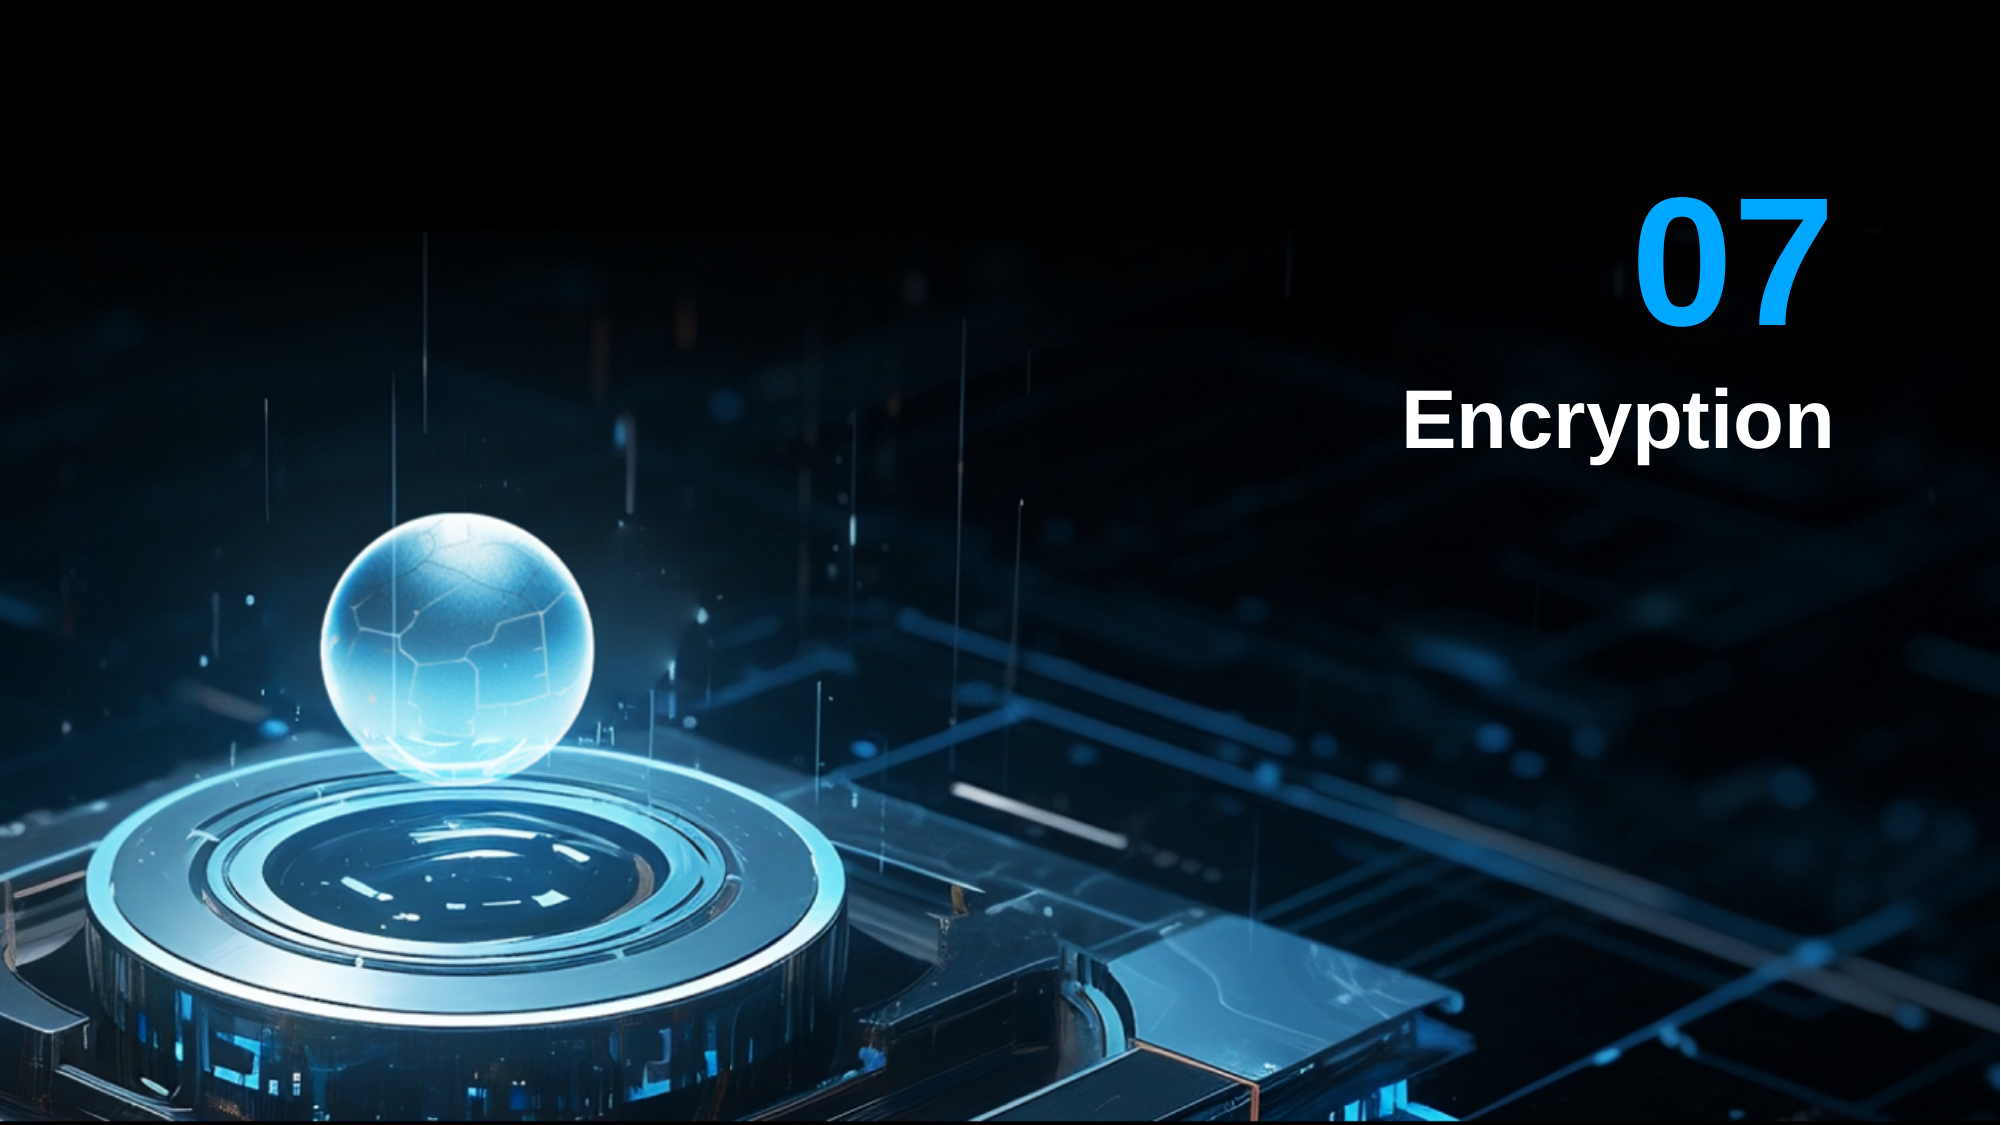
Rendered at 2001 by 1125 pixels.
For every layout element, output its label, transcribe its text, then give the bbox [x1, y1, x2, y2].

list 07 [335, 131, 1836, 363]
title Encryption [335, 365, 1836, 683]
picture [0, 0, 2000, 1123]
